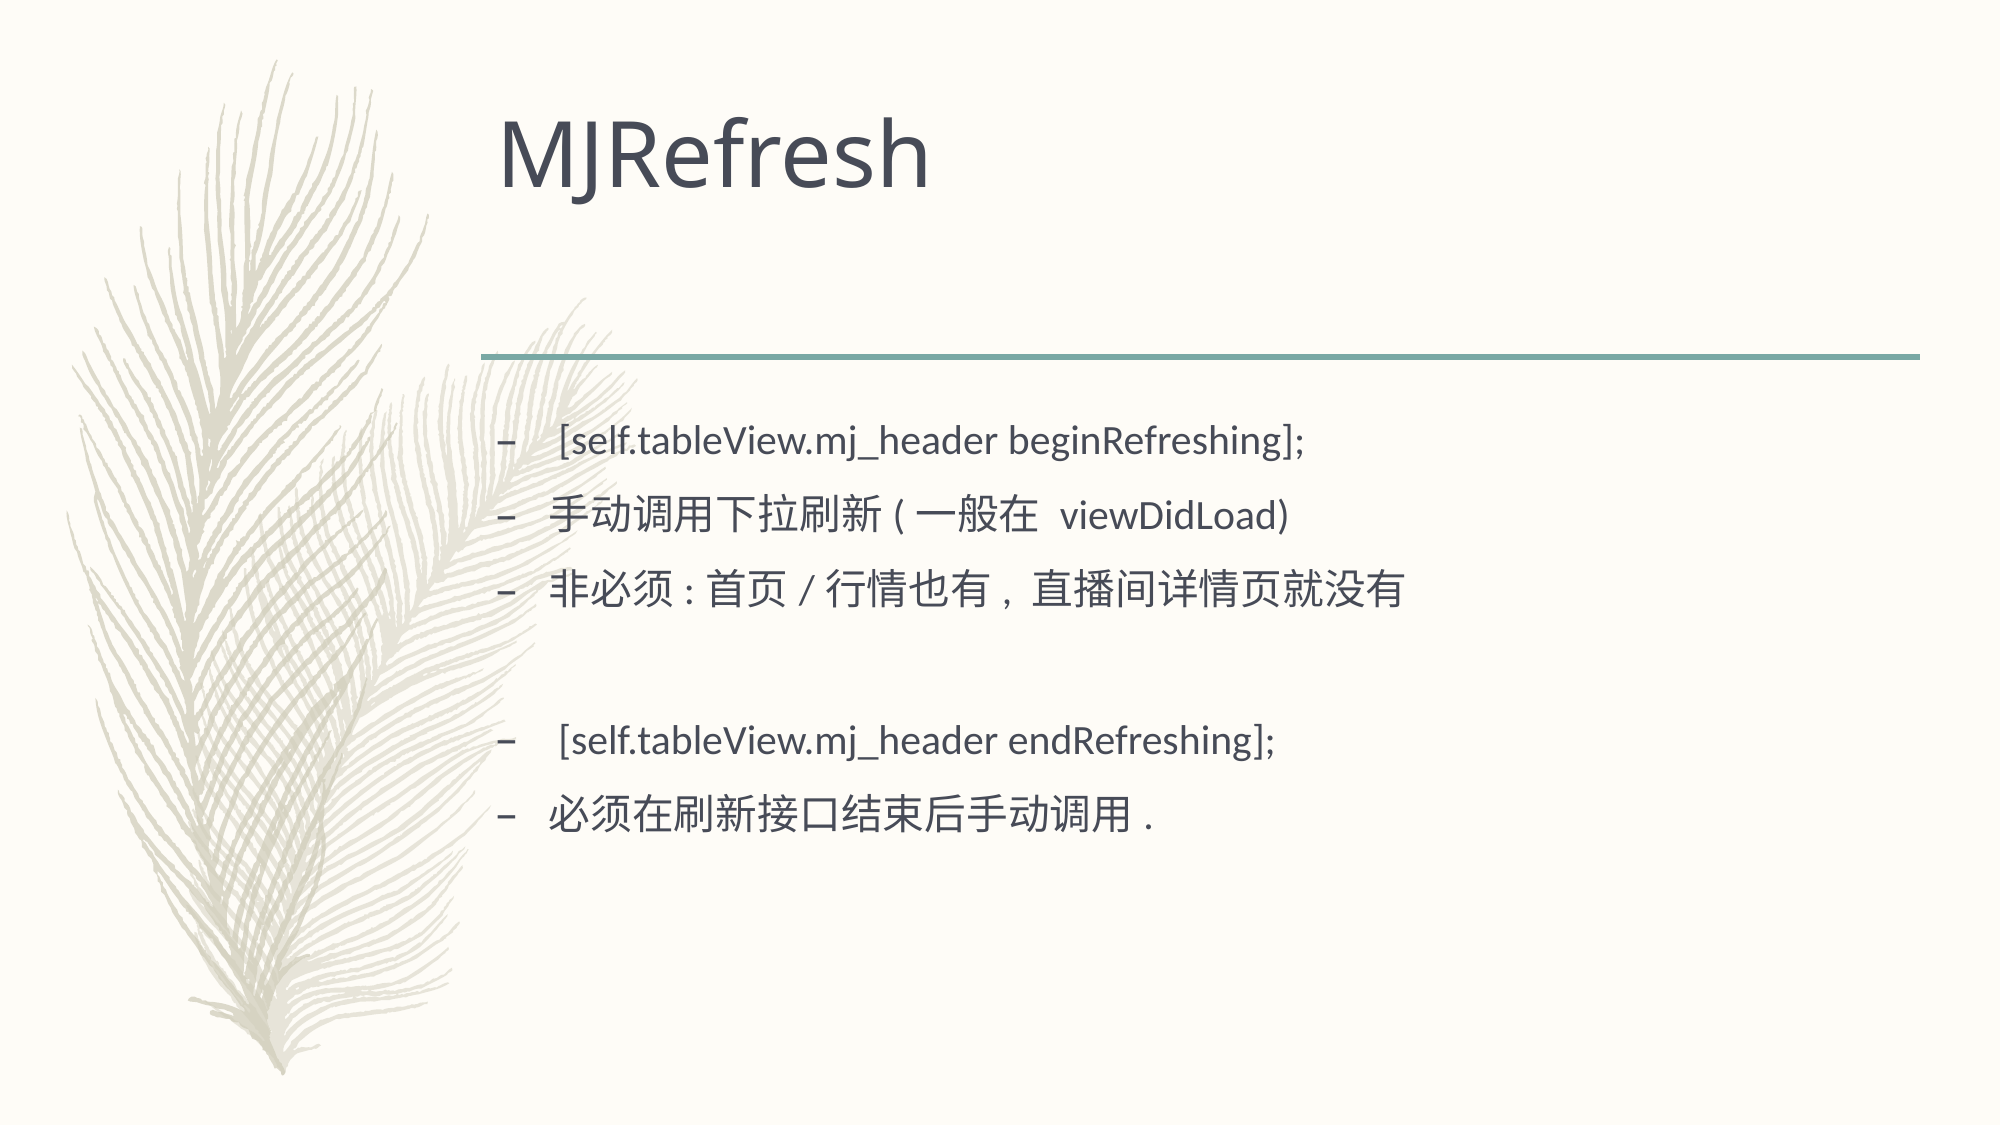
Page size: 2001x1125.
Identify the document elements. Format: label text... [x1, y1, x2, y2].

title MJRefresh [481, 93, 1920, 350]
list [self.tableView.mj_header beginRefreshing]; 手动调用下拉刷新(一般在 viewDidLoad) 非必须:首页/行情也有, 直播间详情页就没有 [self.tableView.mj_header endRefreshing]; 必须在刷新接口结束后手动调用. [481, 399, 1920, 999]
